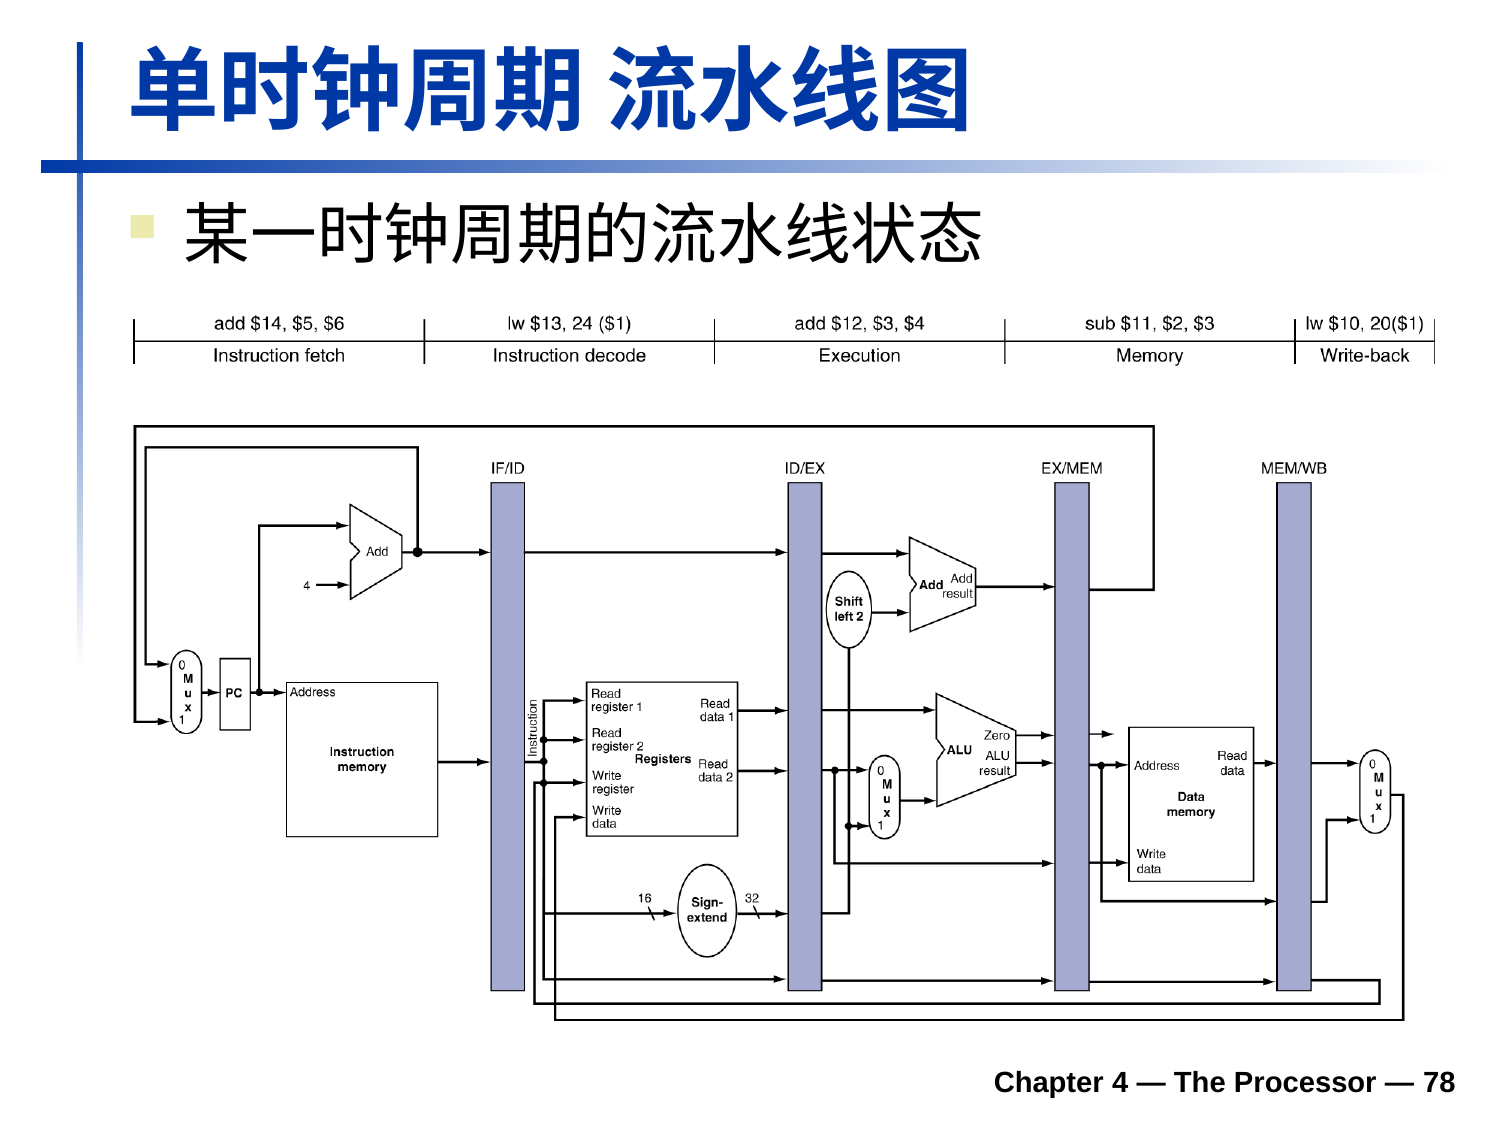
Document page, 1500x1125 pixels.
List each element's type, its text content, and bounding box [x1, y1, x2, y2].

title 单时钟周期 流水线图 [112, 23, 1468, 149]
footer Chapter 4 — The Processor — 78 [277, 1046, 1471, 1106]
list 某一时钟周期的流水线状态 [112, 184, 1469, 291]
picture [133, 313, 1435, 1021]
